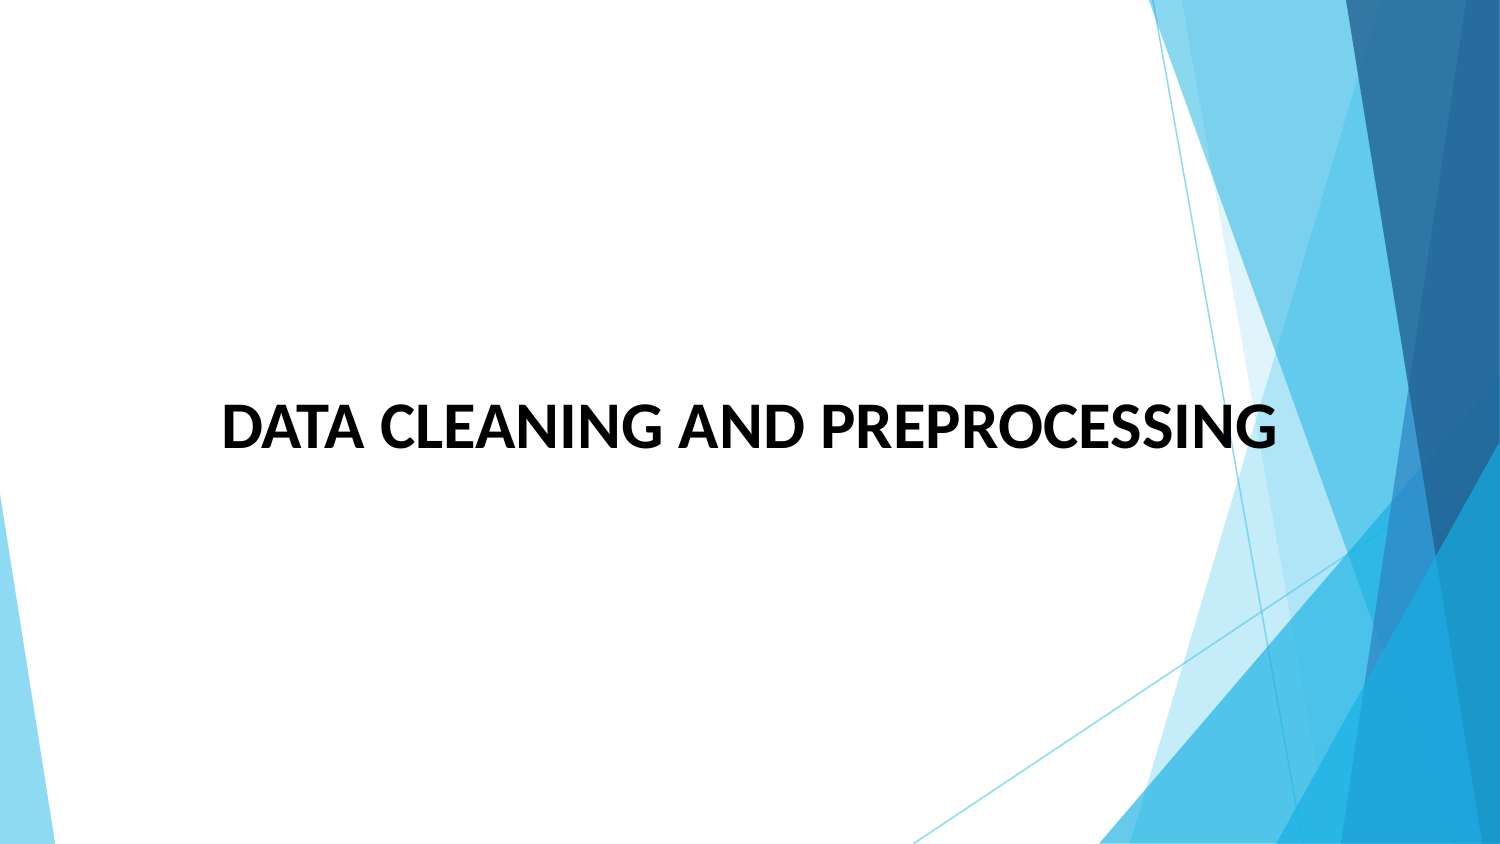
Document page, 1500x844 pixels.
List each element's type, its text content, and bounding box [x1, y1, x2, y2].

title DATA CLEANING AND PREPROCESSING [83, 364, 1417, 480]
